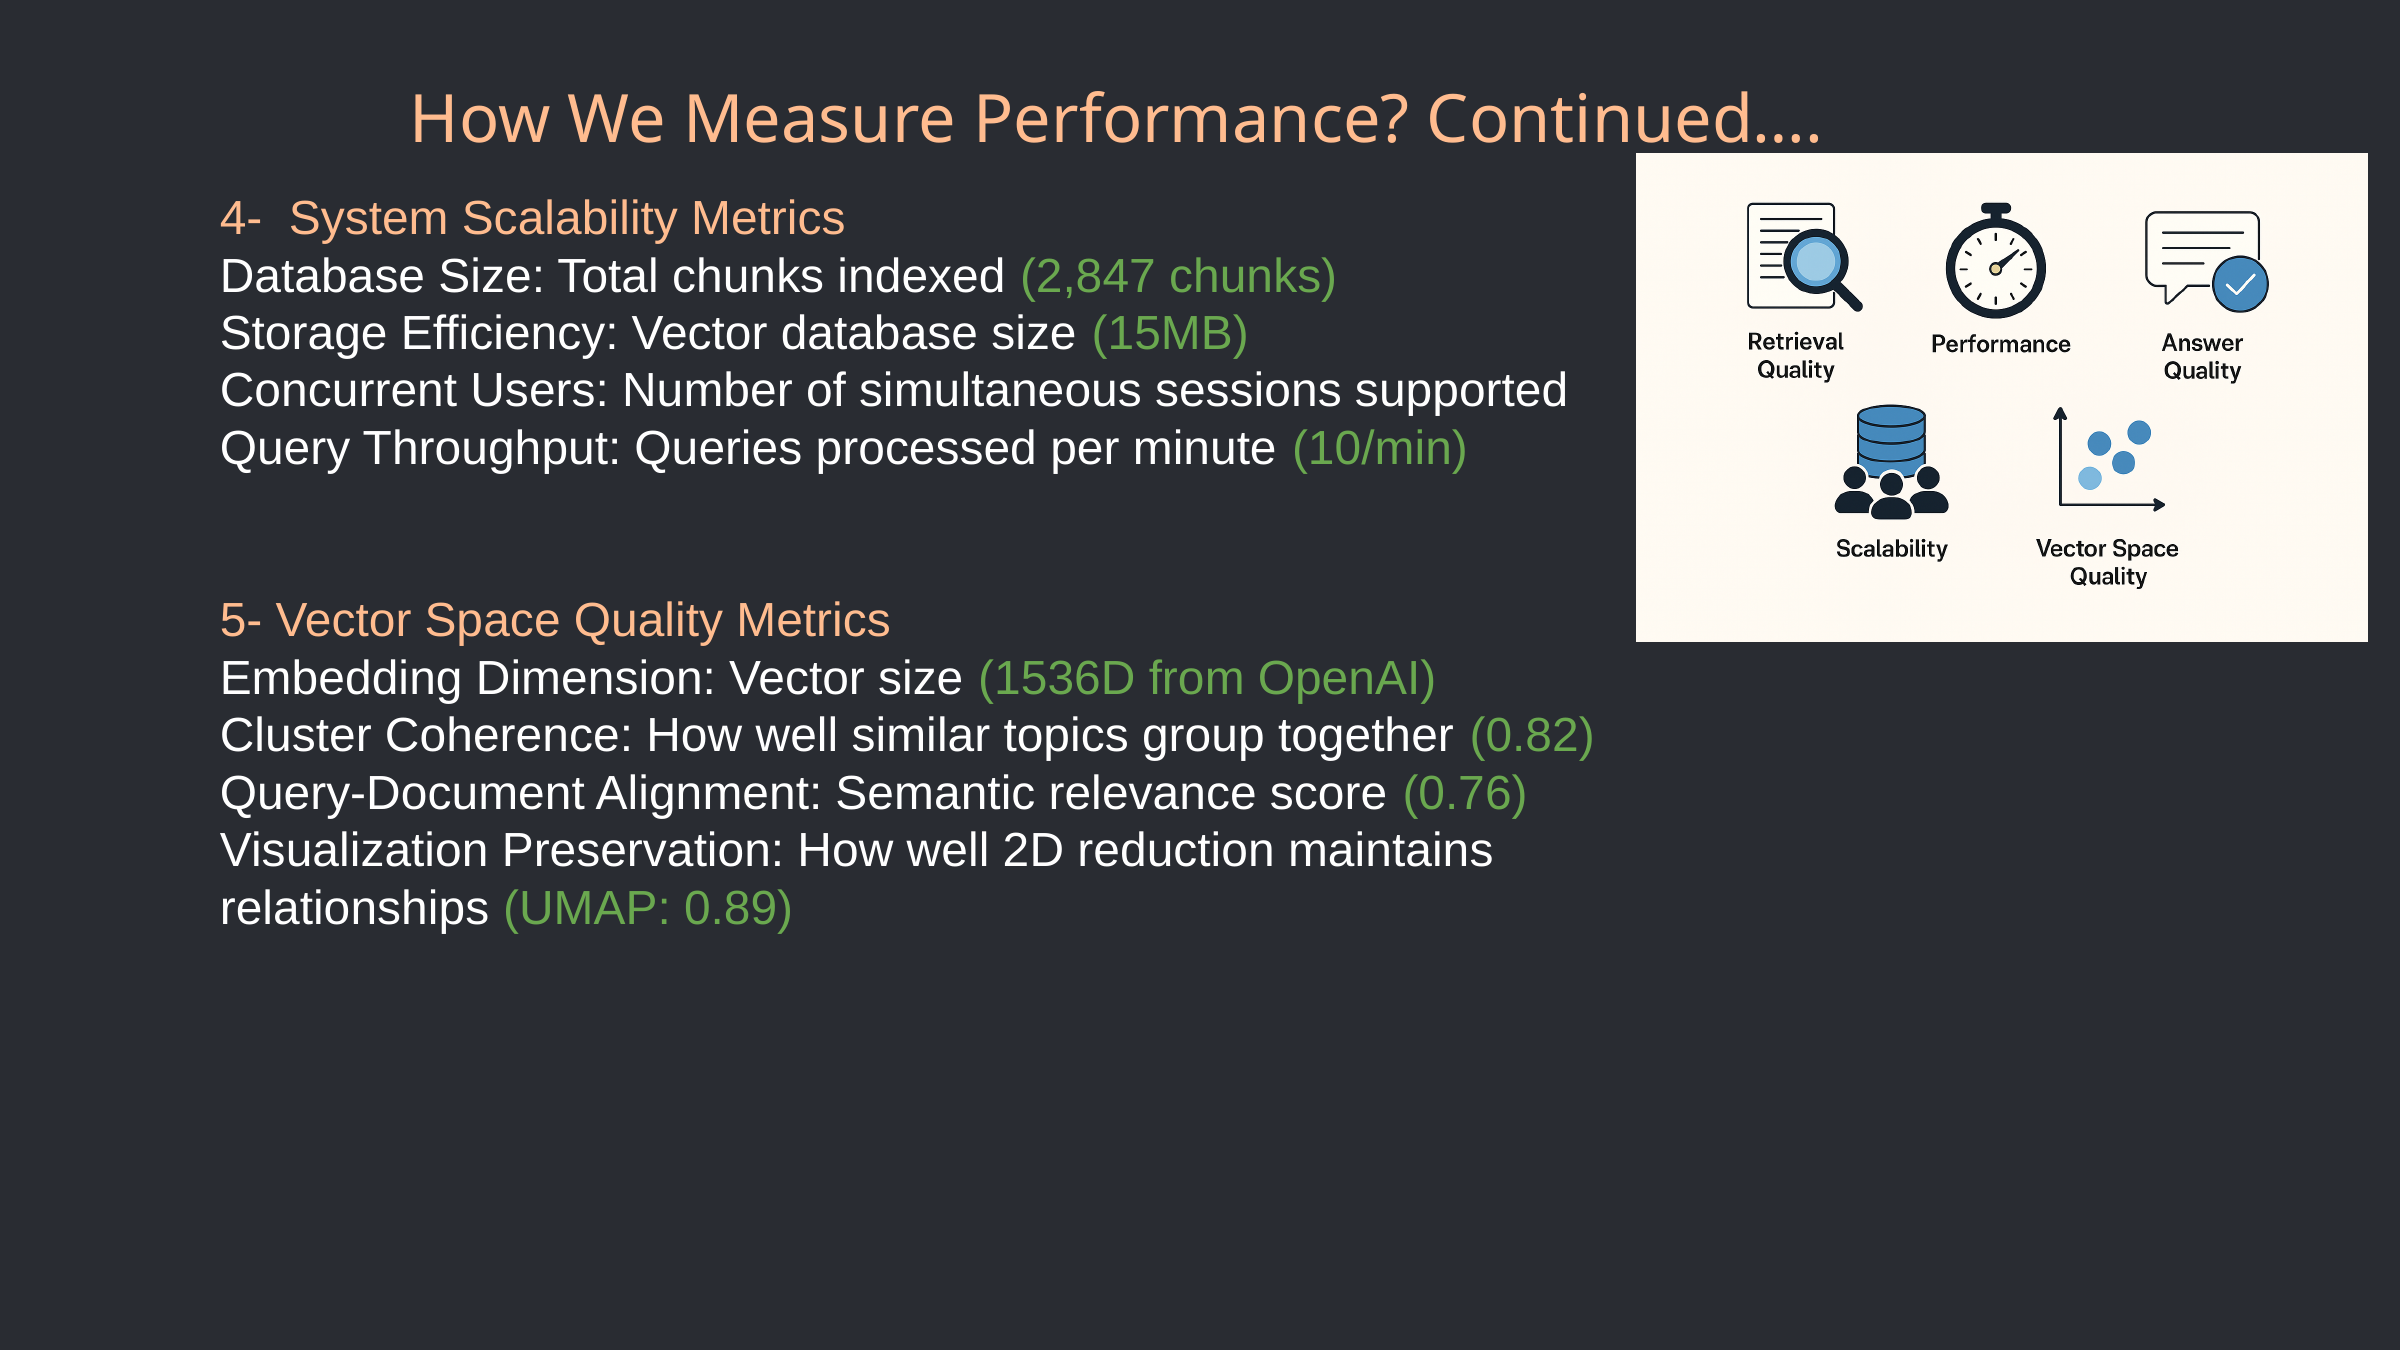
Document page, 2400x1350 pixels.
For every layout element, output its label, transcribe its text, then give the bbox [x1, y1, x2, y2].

picture [1635, 153, 2369, 642]
text_box 4- System Scalability Metrics Database Size: Total chunks indexed (2,847 chunks) Storage Efficiency: Vector database size (15MB) Concurrent Users: Number of simultaneous sessions supported Query Throughput: Queries processed per minute (10/min) 5- Vector Space Quality Metrics Embedding Dimension: Vector size (1536D from OpenAI) Cluster Coherence: How well similar topics group together (0.82) Query-Document Alignment: Semantic relevance score (0.76) Visualization Preservation: How well 2D reduction maintains relationships (UMAP: 0.89) [204, 171, 1618, 1259]
text_box How We Measure Performance? Continued…. [409, 55, 2223, 132]
